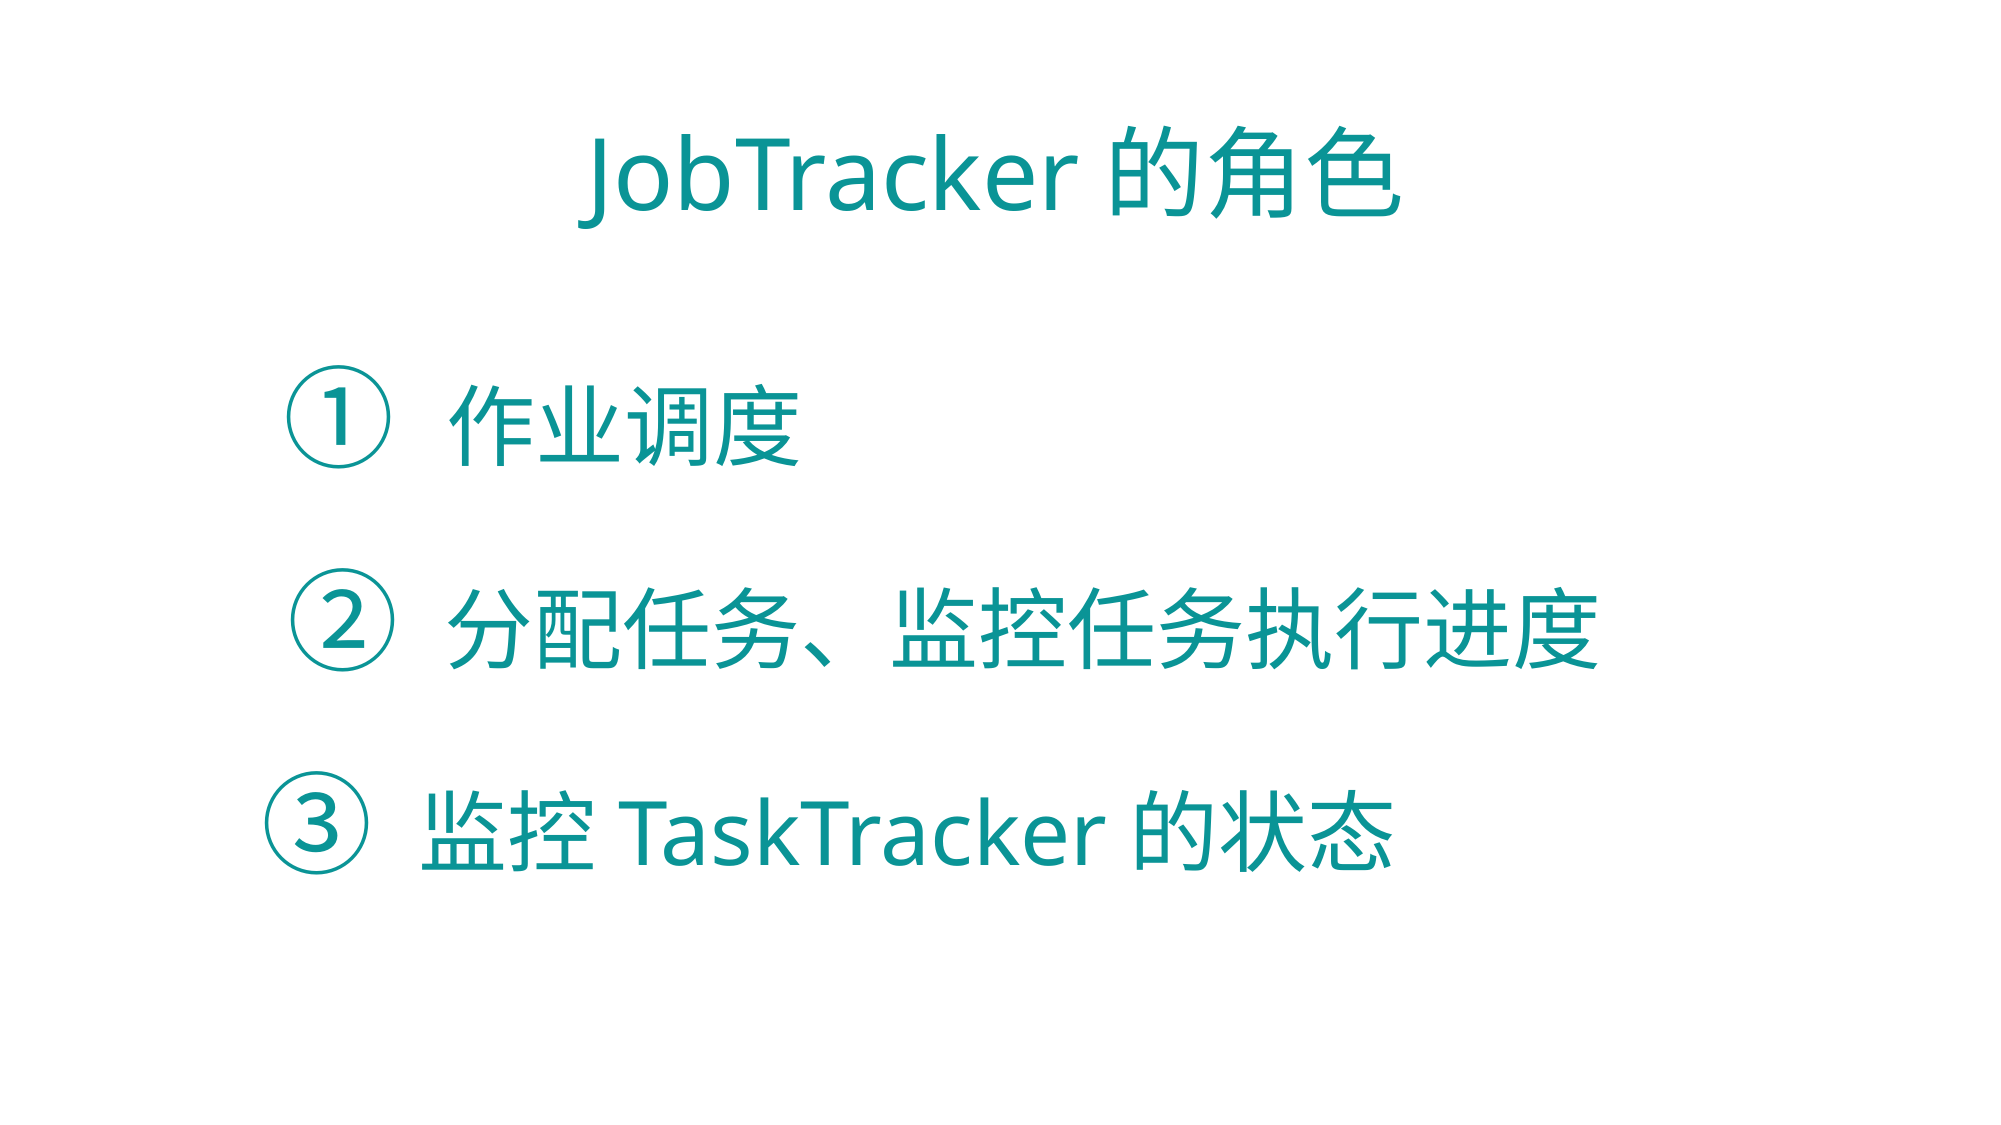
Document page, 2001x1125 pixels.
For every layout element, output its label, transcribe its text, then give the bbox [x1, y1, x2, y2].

text_box ① 作业调度 [268, 341, 817, 490]
text_box JobTracker的角色 [571, 103, 1419, 239]
text_box ③ 监控TaskTracker的状态 [246, 747, 1412, 896]
text_box ② 分配任务、监控任务执行进度 [272, 544, 1617, 693]
